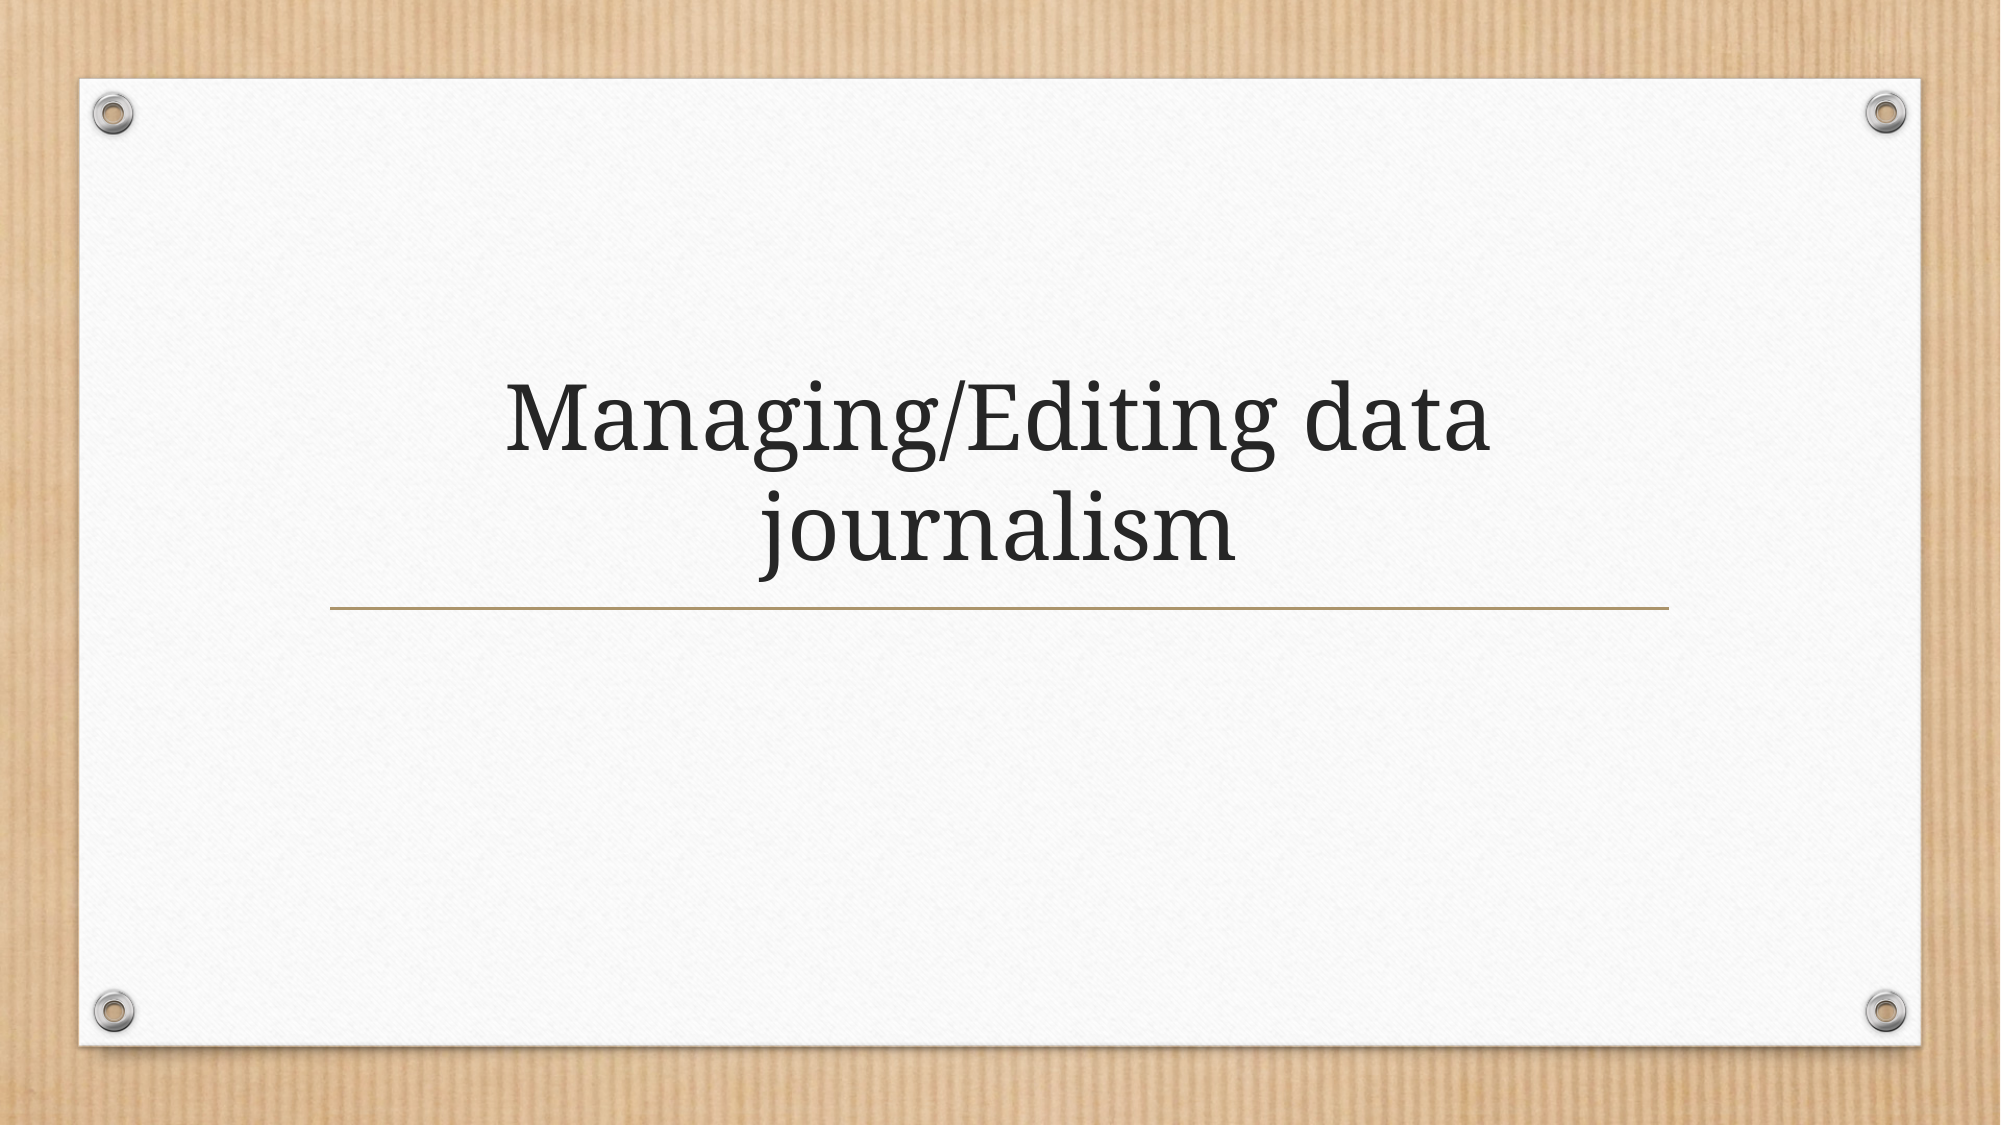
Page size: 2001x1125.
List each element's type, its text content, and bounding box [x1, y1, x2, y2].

title Managing/Editing data journalism [330, 287, 1669, 587]
picture [0, 0, 2001, 1125]
